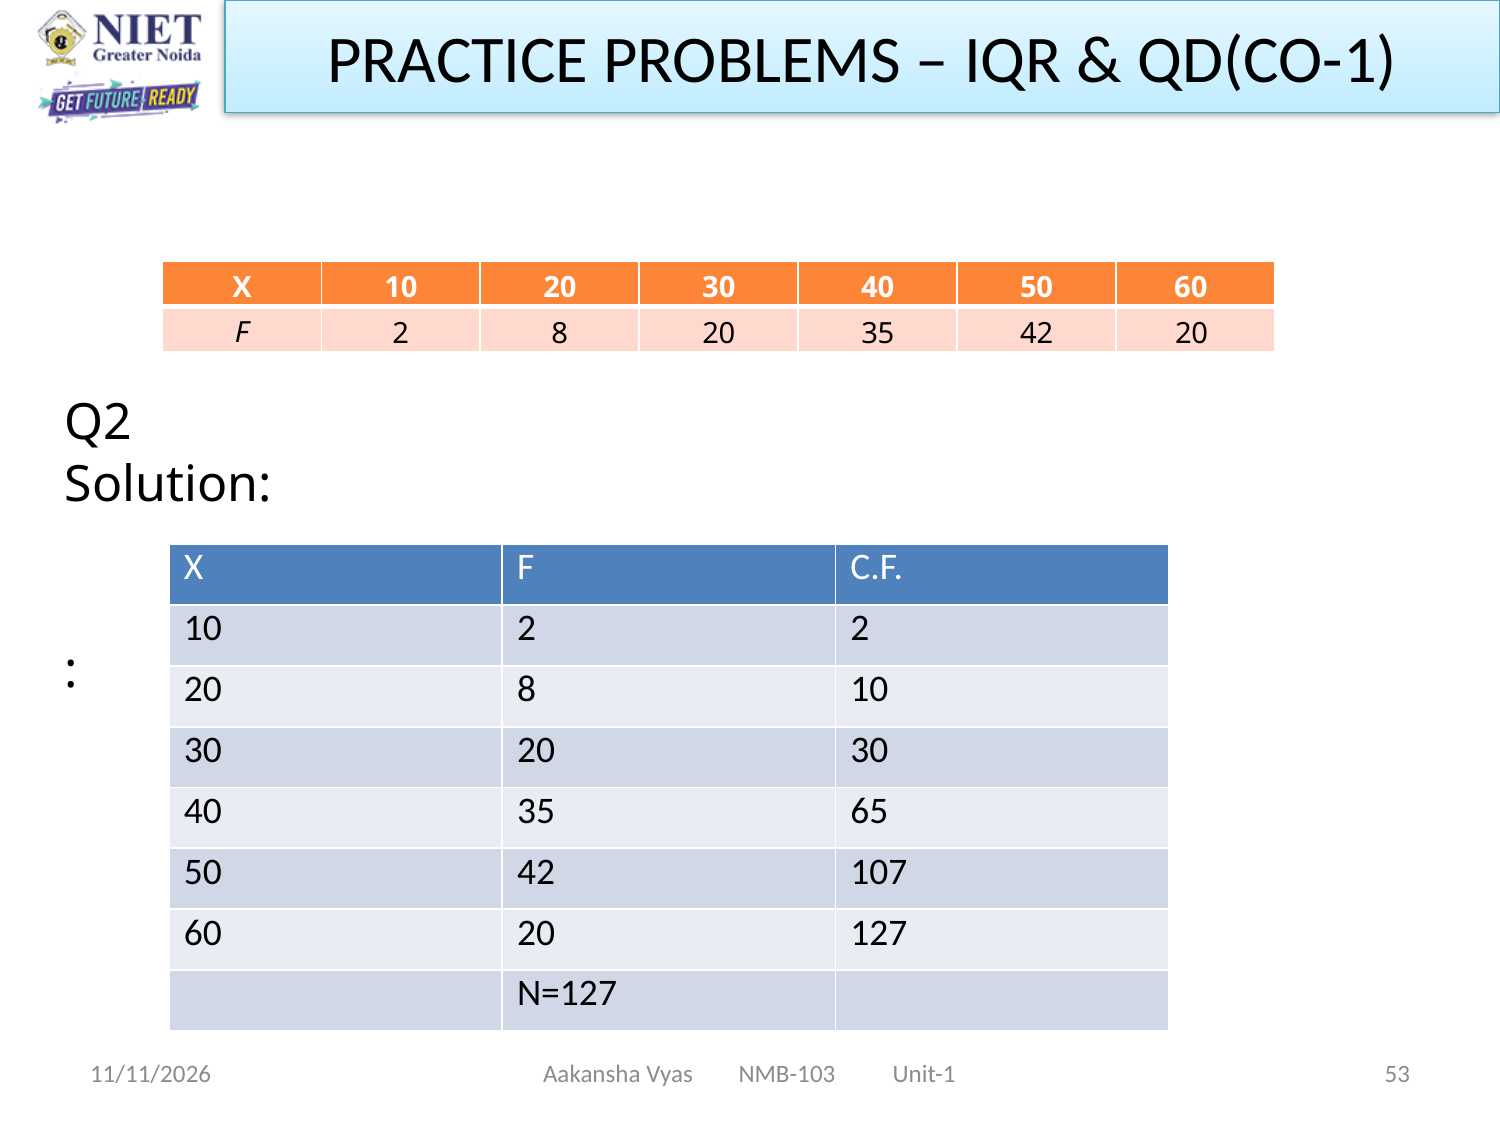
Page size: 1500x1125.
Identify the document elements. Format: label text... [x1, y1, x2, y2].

text_box PRACTICE PROBLEMS – IQR & QD(CO-1) [238, 0, 1500, 113]
table_cell 50 [170, 849, 501, 908]
table_cell 8 [481, 309, 638, 351]
table_cell 2 [322, 309, 479, 351]
table_cell 60 [170, 910, 501, 969]
table_cell 20 [640, 309, 797, 351]
table_cell [836, 971, 1168, 1030]
table_header X [170, 545, 501, 604]
table_cell 20 [1117, 309, 1274, 351]
table_cell N=127 [503, 971, 835, 1030]
table_header 30 [640, 262, 797, 304]
table_cell 10 [170, 606, 501, 665]
table_cell 35 [503, 788, 835, 847]
table_cell 20 [170, 667, 501, 726]
table_header C.F. [836, 545, 1168, 604]
table_cell 20 [503, 728, 835, 787]
table_header X [163, 262, 321, 304]
table_cell 20 [503, 910, 835, 969]
table_cell [170, 971, 501, 1030]
table_cell 42 [958, 309, 1115, 351]
table_cell 2 [836, 606, 1168, 665]
table_header 40 [799, 262, 956, 304]
slide_number 53 [1074, 1042, 1425, 1103]
table_cell 127 [836, 910, 1168, 969]
table_cell 35 [799, 309, 956, 351]
table_cell 2 [503, 606, 835, 665]
table_cell 8 [503, 667, 835, 726]
table_header 10 [322, 262, 479, 304]
table_cell 65 [836, 788, 1168, 847]
text_box Q2 Solution: : [62, 387, 1275, 698]
table_header 60 [1117, 262, 1274, 304]
table_cell 40 [170, 788, 501, 847]
table_header 20 [481, 262, 638, 304]
table_cell 42 [503, 849, 835, 908]
footer Aakansha Vyas NMB-103 Unit-1 [512, 1042, 988, 1103]
table_cell 30 [836, 728, 1168, 787]
table_cell 10 [836, 667, 1168, 726]
picture [0, 0, 238, 135]
table_cell 107 [836, 849, 1168, 908]
table_cell 30 [170, 728, 501, 787]
table_header F [503, 545, 835, 604]
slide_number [75, 1042, 425, 1103]
table_header 50 [958, 262, 1115, 304]
table_cell F [163, 309, 321, 351]
